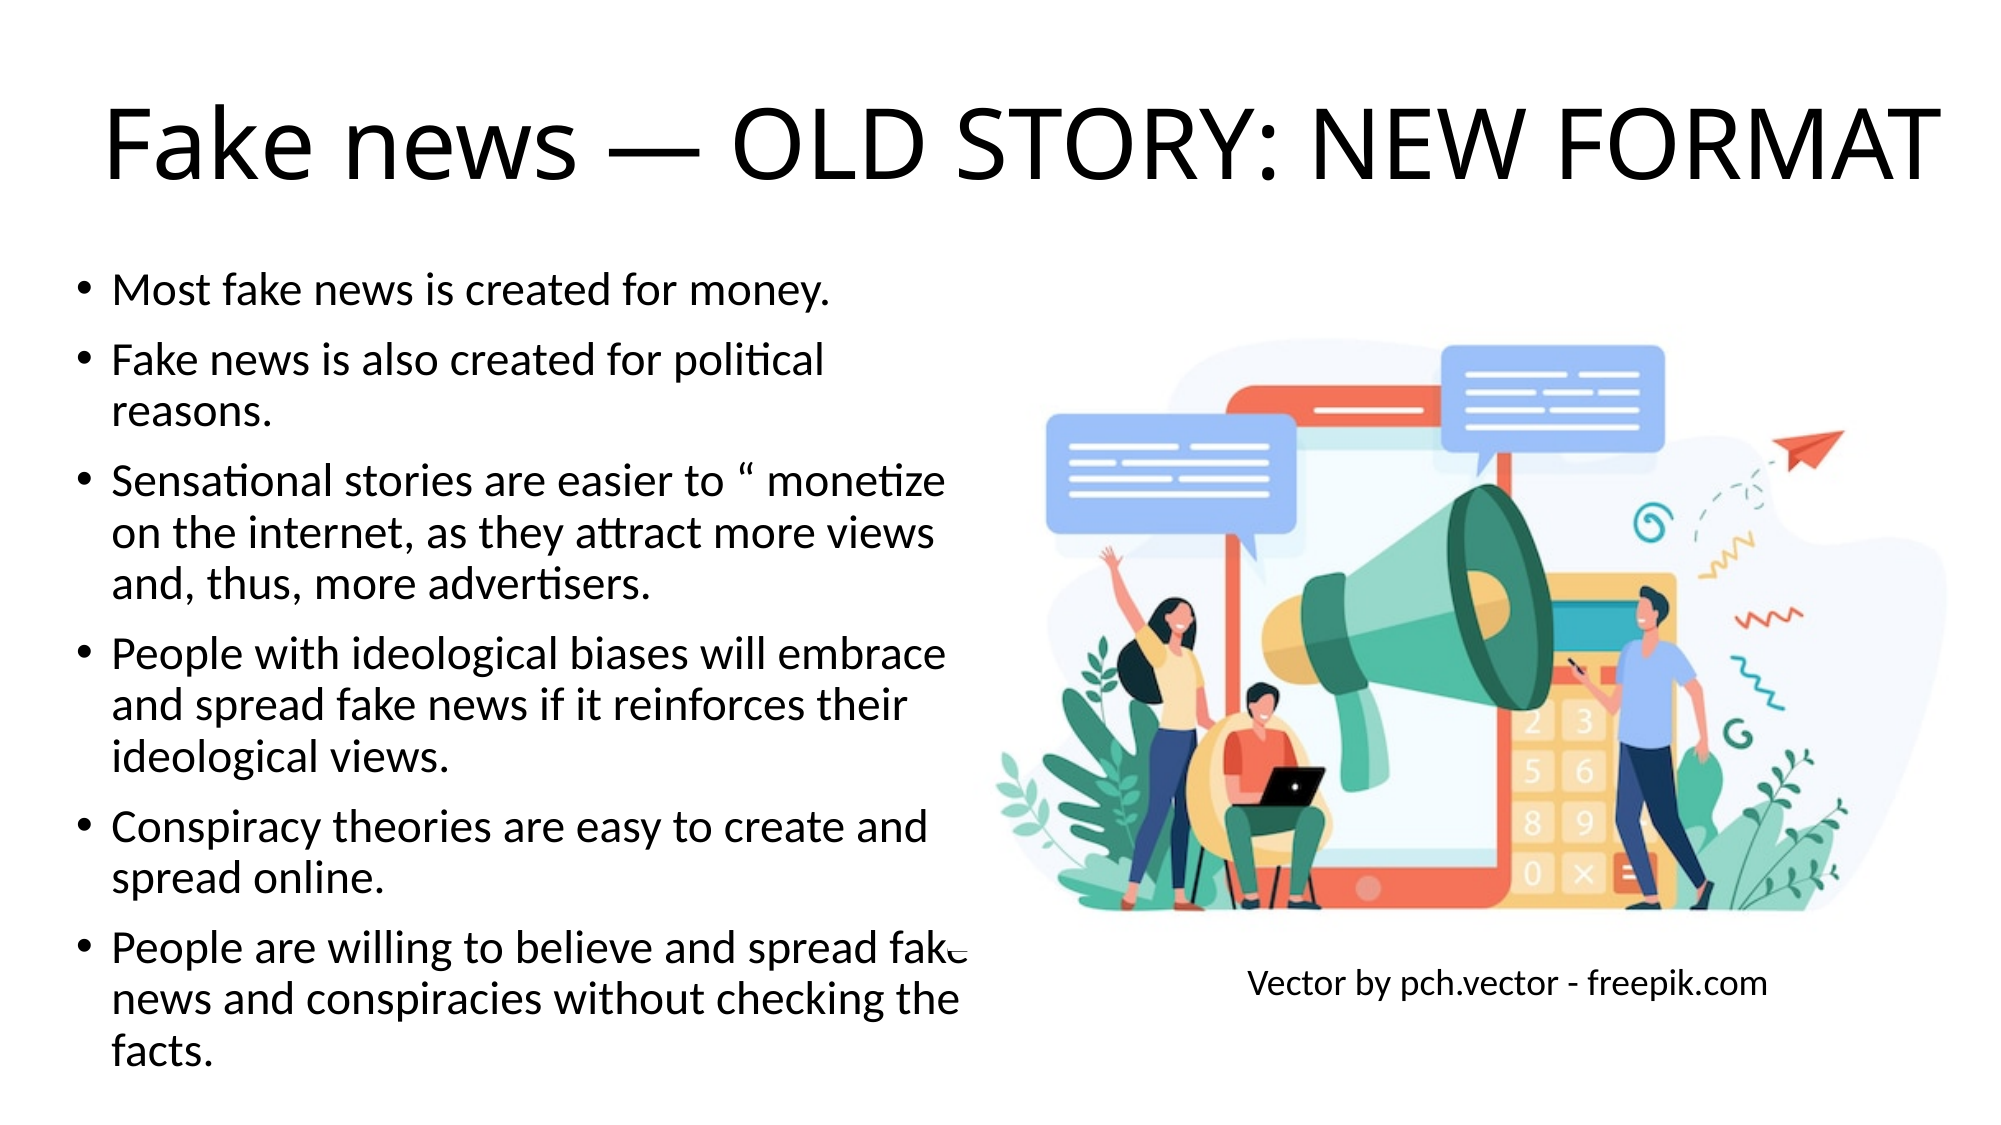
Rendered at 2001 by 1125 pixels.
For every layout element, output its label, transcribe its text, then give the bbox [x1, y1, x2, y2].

text_box Vector by pch.vector - freepik.com [1038, 951, 1978, 1011]
picture [948, 299, 1978, 951]
title Fake news — OLD STORY: NEW FORMAT [60, 39, 1975, 257]
list Most fake news is created for money. Fake news is also created for political reasons. Sensational stories are easier to “ monetize” on the internet, as they attract more views and, thus, more advertisers. People with ideological biases will embrace and spread fake news if it reinforces their ideological views. Conspiracy theories are easy to create and spread online. People are willing to believe and spread fake news and conspiracies without checking the facts. [60, 256, 1000, 1086]
